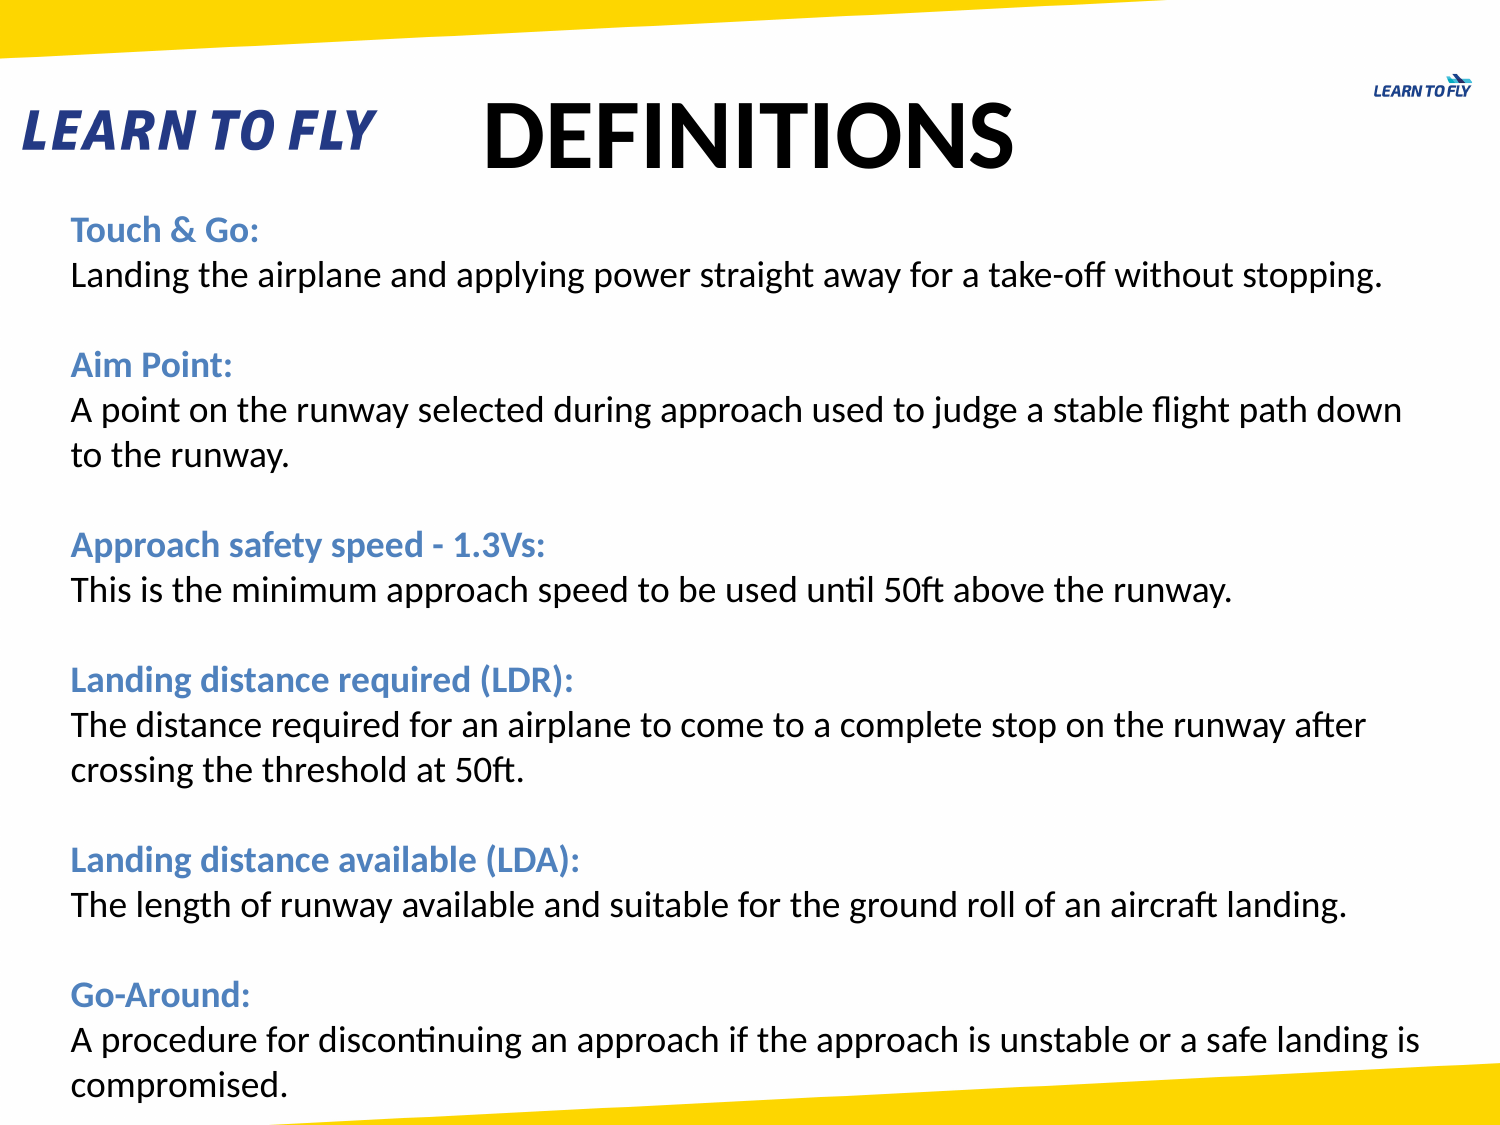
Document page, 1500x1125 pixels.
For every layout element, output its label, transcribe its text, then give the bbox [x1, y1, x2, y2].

text_box DEFINITIONS [429, 61, 1071, 196]
picture [0, 0, 1500, 1125]
text_box Touch & Go: Landing the airplane and applying power straight away for a take-off without stopping. Aim Point: A point on the runway selected during approach used to judge a stable flight path down to the runway. Approach safety speed - 1.3Vs: This is the minimum approach speed to be used until 50ft above the runway. Landing distance required (LDR): The distance required for an airplane to come to a complete stop on the runway after crossing the threshold at 50ft. Landing distance available (LDA): The length of runway available and suitable for the ground roll of an aircraft landing. Go-Around: A procedure for discontinuing an approach if the approach is unstable or a safe landing is compromised. [55, 197, 1444, 1125]
